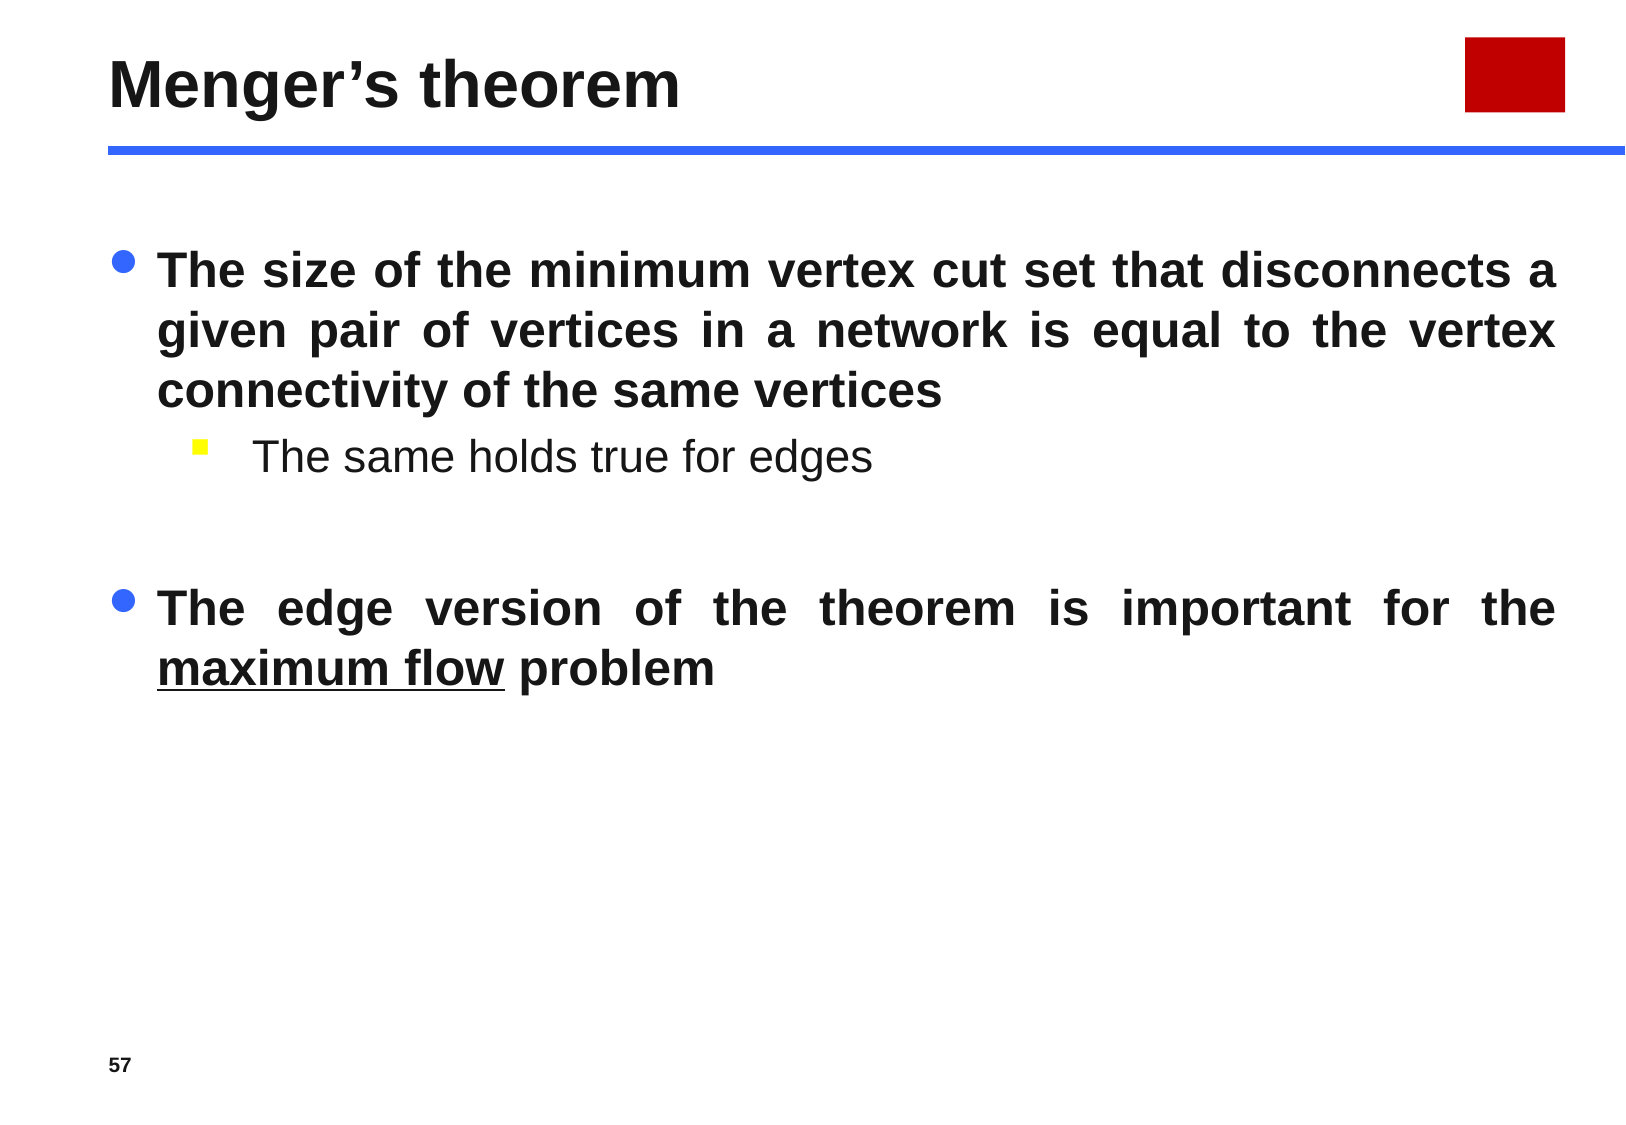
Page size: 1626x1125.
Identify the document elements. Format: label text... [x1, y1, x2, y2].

list The size of the minimum vertex cut set that disconnects a given pair of vertices in a network is equal to the vertex connectivity of the same vertices The same holds true for edges The edge version of the theorem is important for the maximum flow problem [108, 236, 1558, 975]
slide_number 57 [108, 1051, 188, 1077]
title Menger’s theorem [108, 30, 1558, 131]
text_box [1463, 35, 1567, 114]
